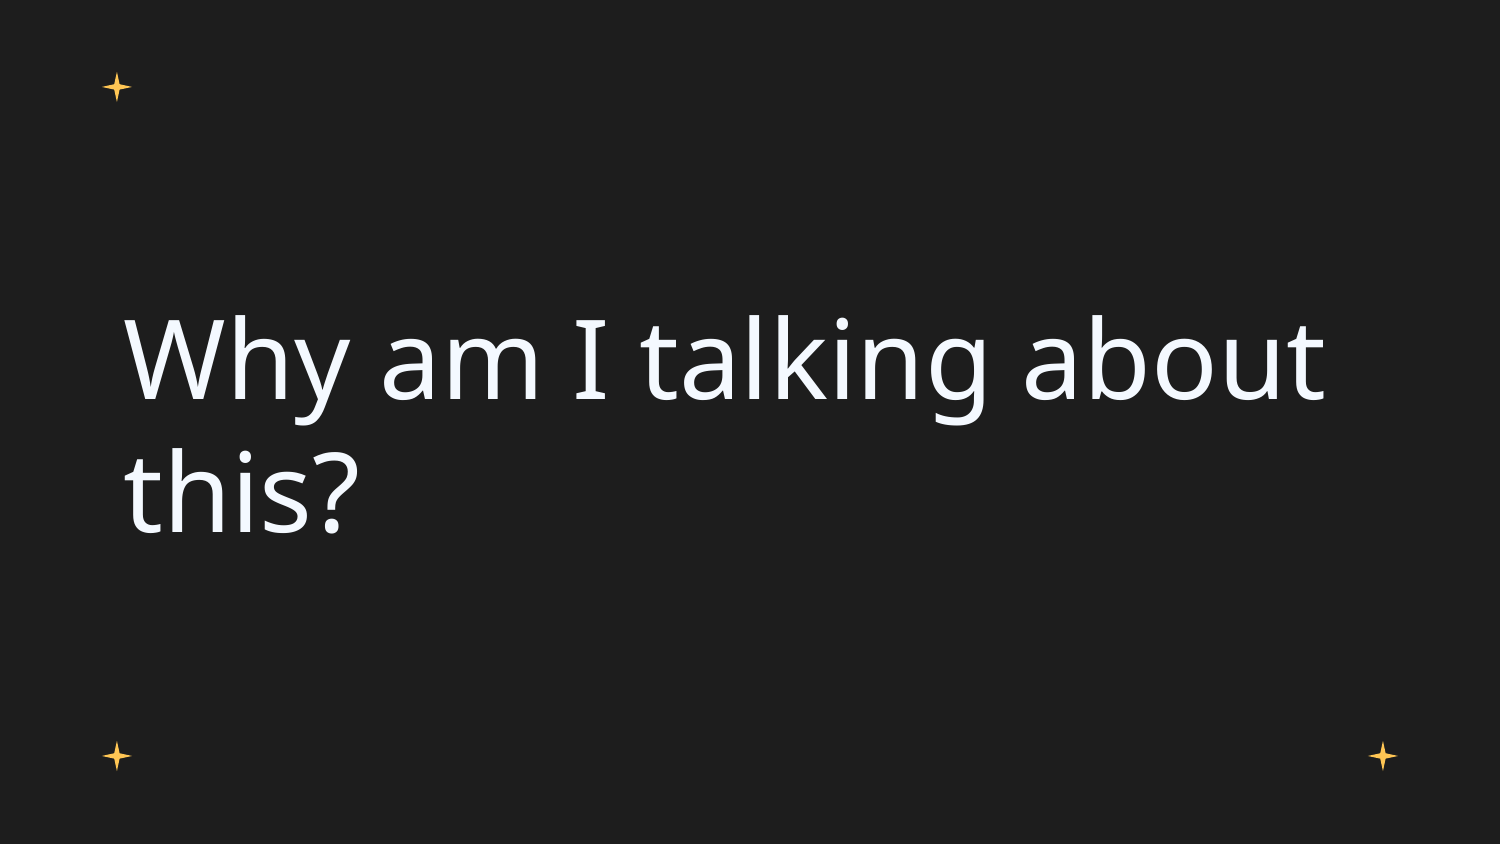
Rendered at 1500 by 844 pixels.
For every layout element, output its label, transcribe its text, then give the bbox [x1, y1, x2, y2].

title Why am I talking about this? [108, 364, 1392, 480]
